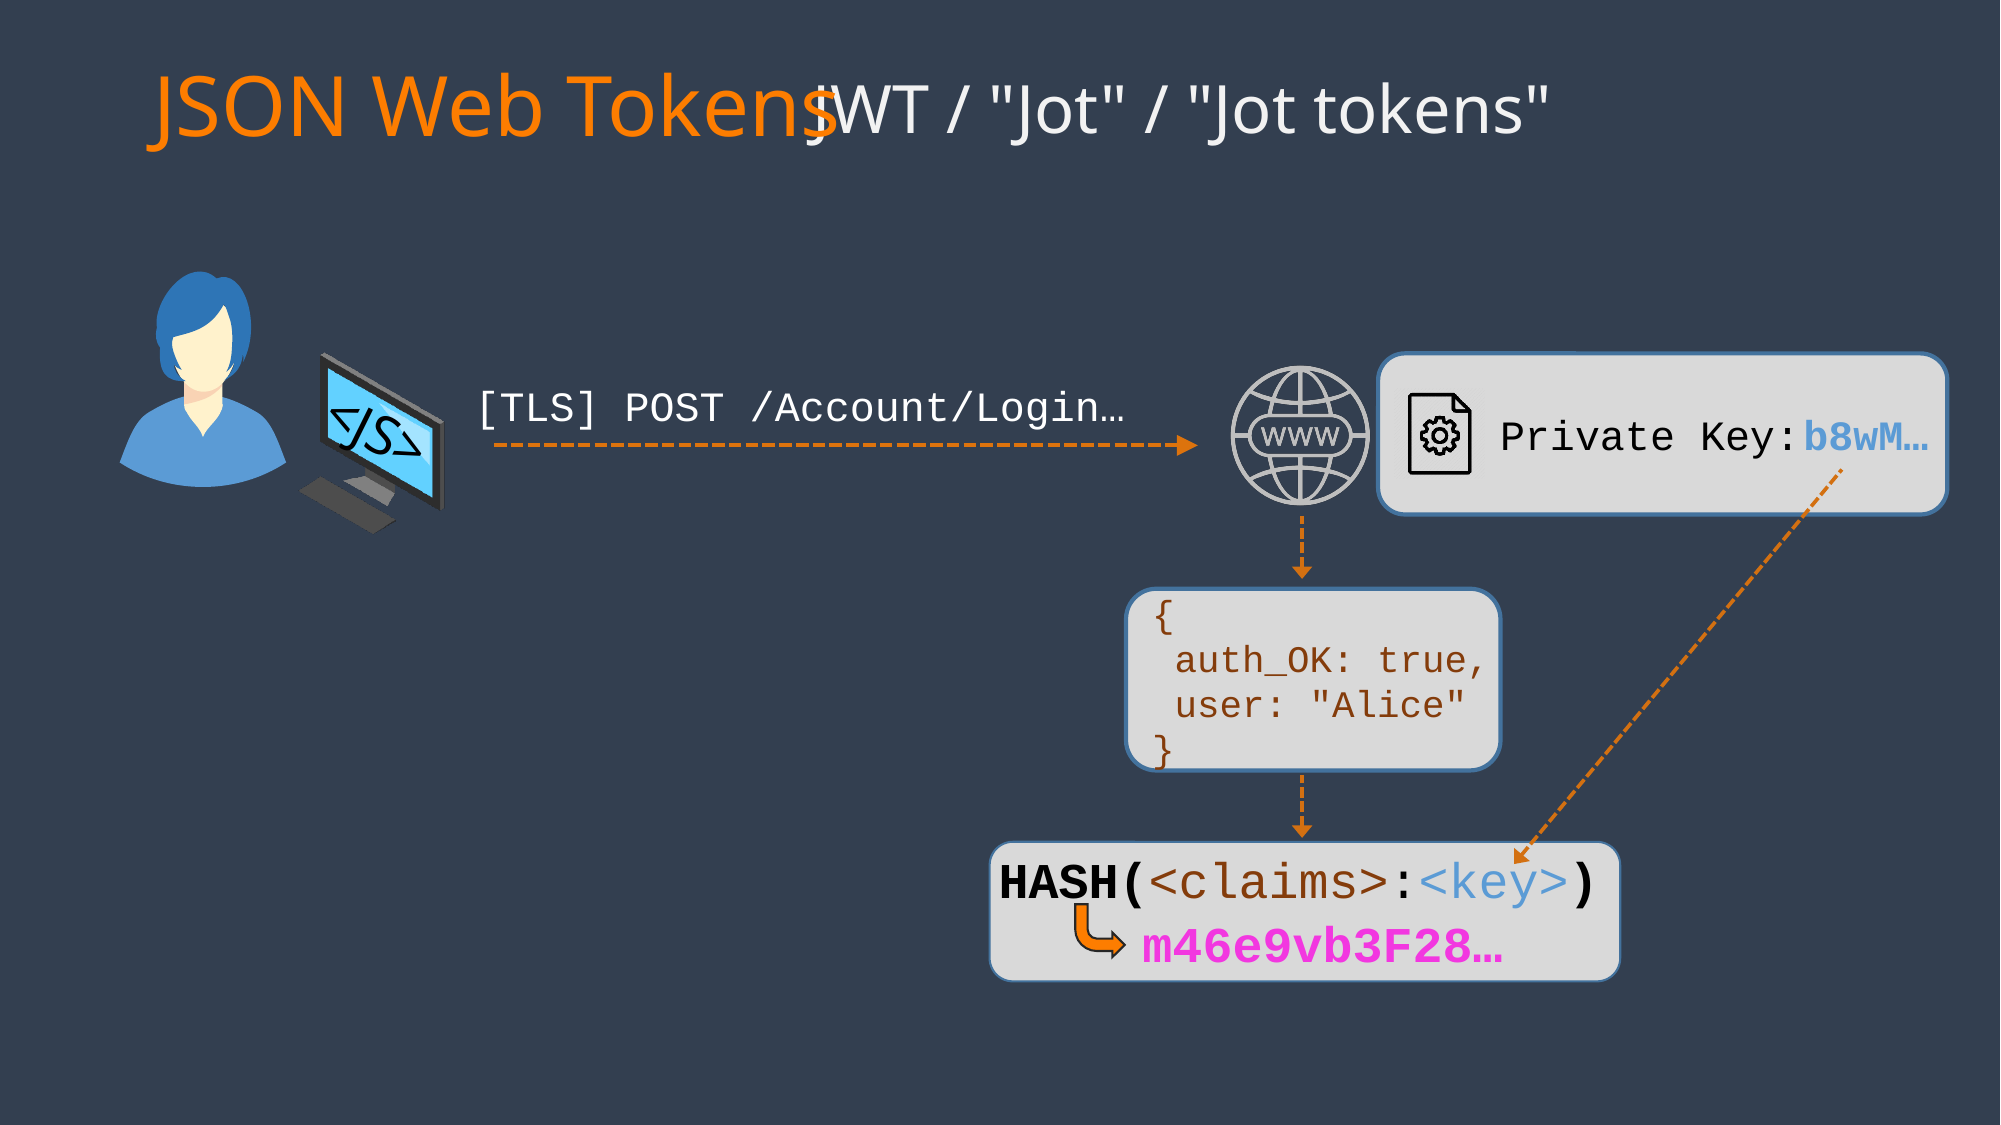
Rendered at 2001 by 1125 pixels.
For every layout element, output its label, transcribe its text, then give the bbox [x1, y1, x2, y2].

text_box [1074, 903, 1127, 960]
text_box m46e9vb3F28… [1127, 904, 1584, 980]
picture [1225, 353, 1378, 517]
text_box [1378, 352, 1949, 516]
text_box [0, 0, 2000, 181]
text_box JSON Web Tokens [138, 45, 1186, 161]
text_box [TLS] POST /Account/Login… [453, 372, 1202, 438]
text_box HASH(<claims>:<key>) [983, 840, 1654, 916]
picture [1394, 388, 1485, 479]
text_box { auth_OK: true, user: "Alice" } [1137, 582, 1513, 778]
text_box Private Key: [1485, 401, 1840, 466]
text_box [988, 916, 1622, 983]
text_box JWT / "Jot" / "Jot tokens" [1186, 59, 1568, 155]
text_box b8wM… [1840, 401, 1944, 466]
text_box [119, 271, 287, 487]
text_box [1124, 594, 1137, 765]
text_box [1513, 469, 1842, 865]
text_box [293, 347, 453, 539]
